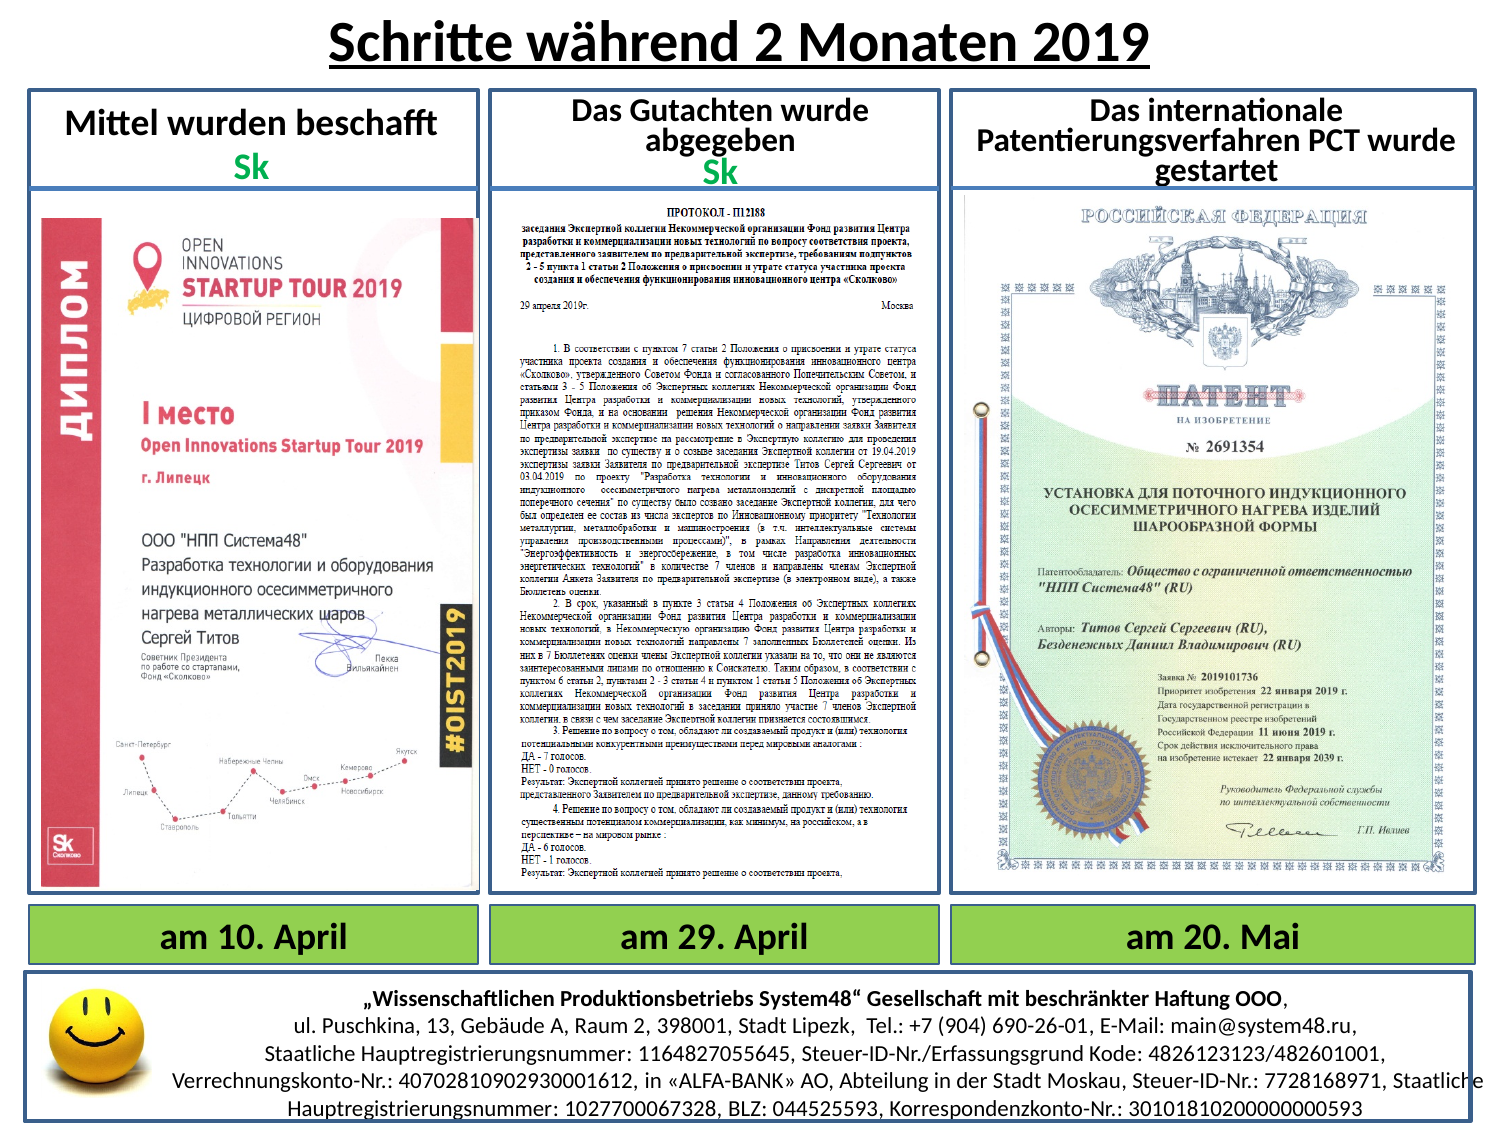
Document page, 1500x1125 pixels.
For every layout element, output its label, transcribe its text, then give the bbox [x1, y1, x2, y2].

text_box [949, 195, 963, 895]
picture [513, 196, 921, 885]
text_box Mittel wurden beschafft Sk [41, 90, 462, 186]
text_box Schritte während 2 Monaten 2019 [313, 0, 1166, 81]
picture [40, 218, 479, 891]
text_box [488, 88, 941, 190]
text_box [27, 88, 480, 895]
picture [964, 194, 1461, 887]
text_box [488, 192, 941, 895]
text_box Das Gutachten wurde abgegeben Sk [501, 90, 938, 186]
text_box Das internationale Patentierungsverfahren PCT wurde gestartet [938, 90, 1495, 195]
text_box am 20. Mai [949, 903, 1477, 966]
text_box [23, 970, 1473, 1123]
text_box am 29. April [488, 903, 941, 966]
text_box [1462, 195, 1477, 895]
picture [40, 975, 152, 1098]
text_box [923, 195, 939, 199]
text_box am 10. April [27, 903, 480, 966]
text_box „Wissenschaftlichen Produktionsbetriebs System48“ Gesellschaft mit beschränkter Haftung ООО, ul. Puschkina, 13, Gebäude A, Raum 2, 398001, Stadt Lipezk, Tel.: +7 (904) 690-26-01, E-Mail: main@system48.ru, Staatliche Hauptregistrierungsnummer: 1164827055645, Steuer-ID-Nr./Erfassungsgrund Kode: 4826123123/482601001, Verrechnungskonto-Nr.: 40702810902930001612, in «ALFA-BANK» AO, Abteilung in der Stadt Moskau, Steuer-ID-Nr.: 7728168971, Staatliche Hauptregistrierungsnummer: 1027700067328, BLZ: 044525593, Korrespondenzkonto-Nr.: 30101810200000000593 [151, 976, 1500, 1125]
